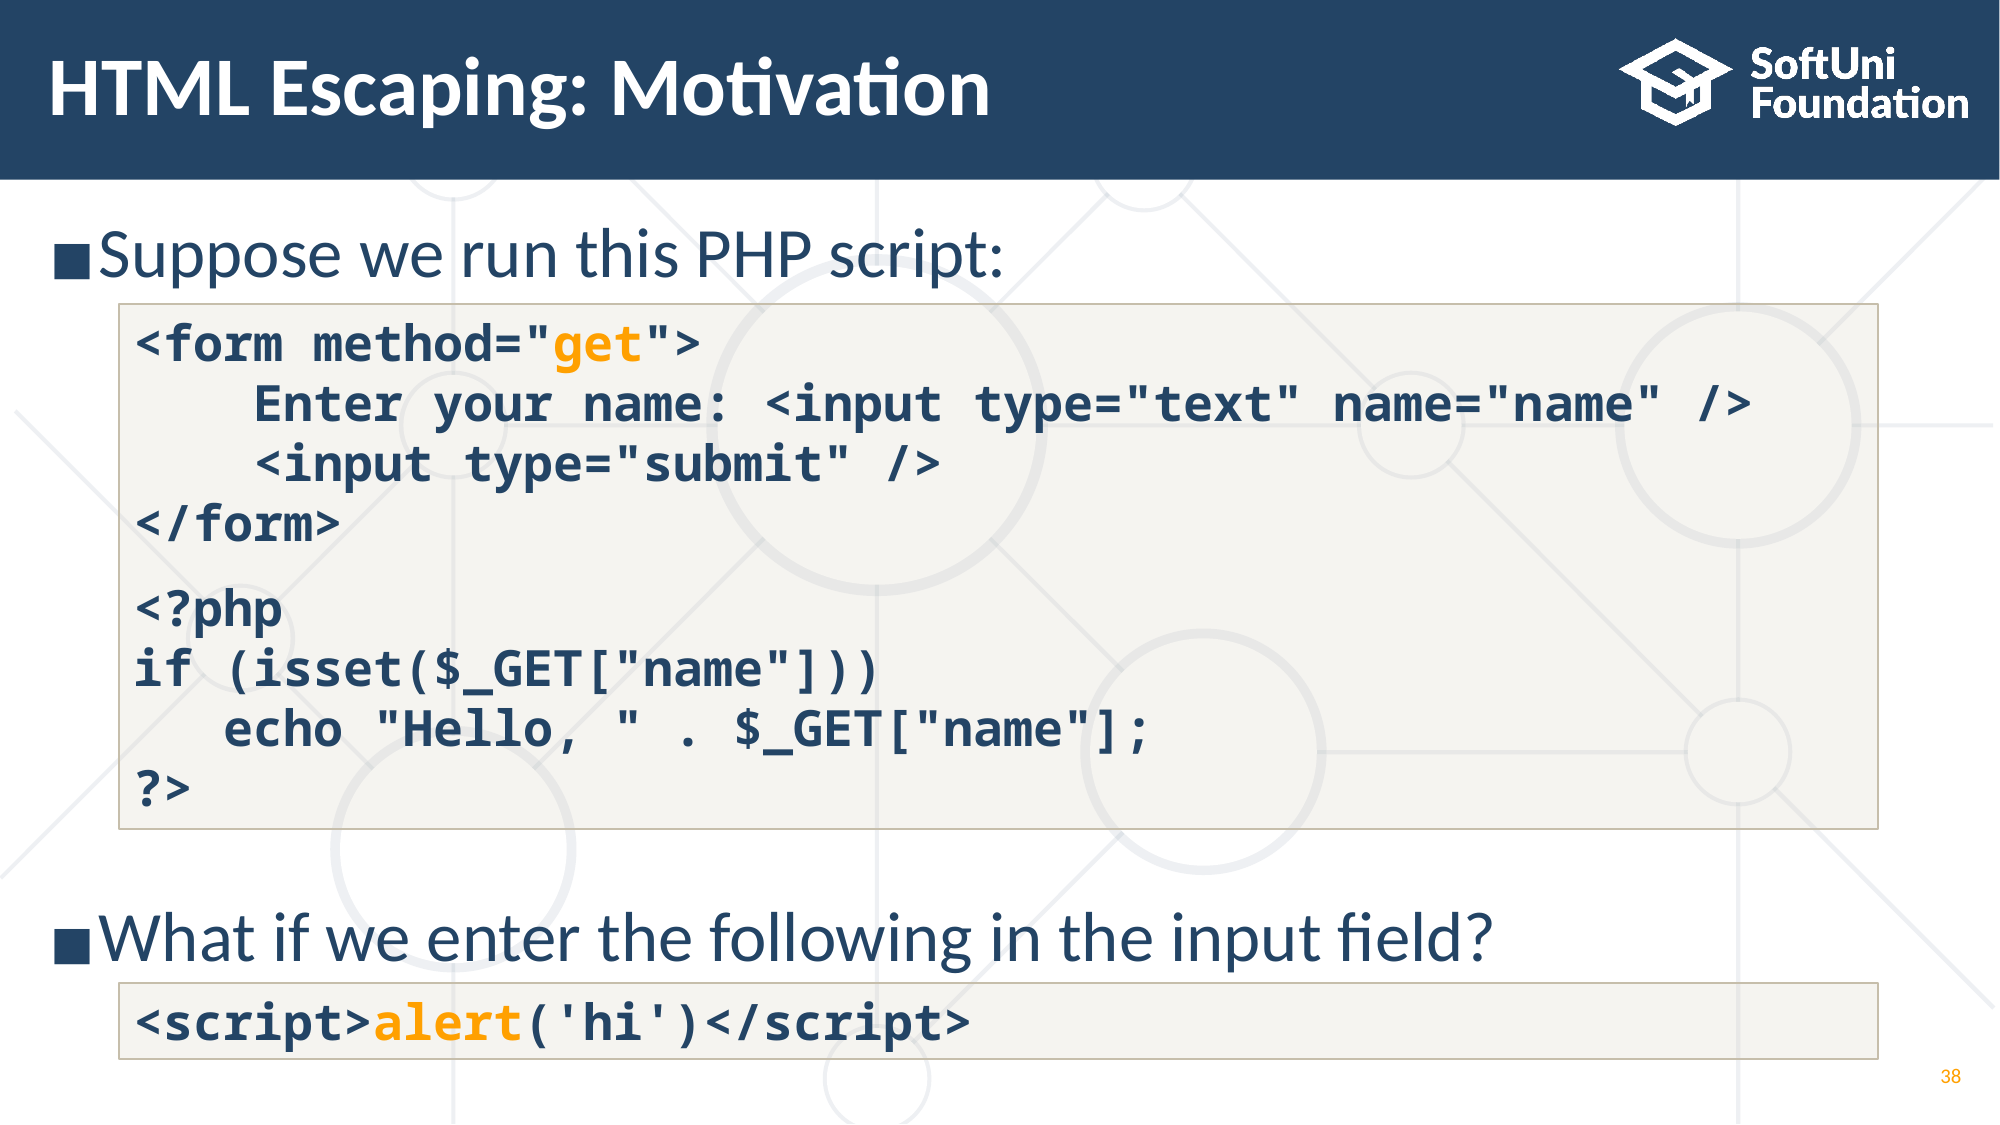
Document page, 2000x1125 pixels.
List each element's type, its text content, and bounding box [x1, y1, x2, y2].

slide_number 38 [1896, 1049, 1968, 1101]
text_box <form method="get"> Enter your name: <input type="text" name="name" /> <input type="submit" /> </form> <?php if (isset($_GET["name"])) echo "Hello, " . $_GET["name"]; ?> [118, 304, 1879, 830]
text_box <script>alert('hi')</script> [118, 983, 1879, 1059]
title HTML Escaping: Motivation [31, 16, 1591, 162]
list Suppose we run this PHP script: What if we enter the following in the input field? [31, 196, 1970, 1050]
picture [1618, 38, 1968, 126]
